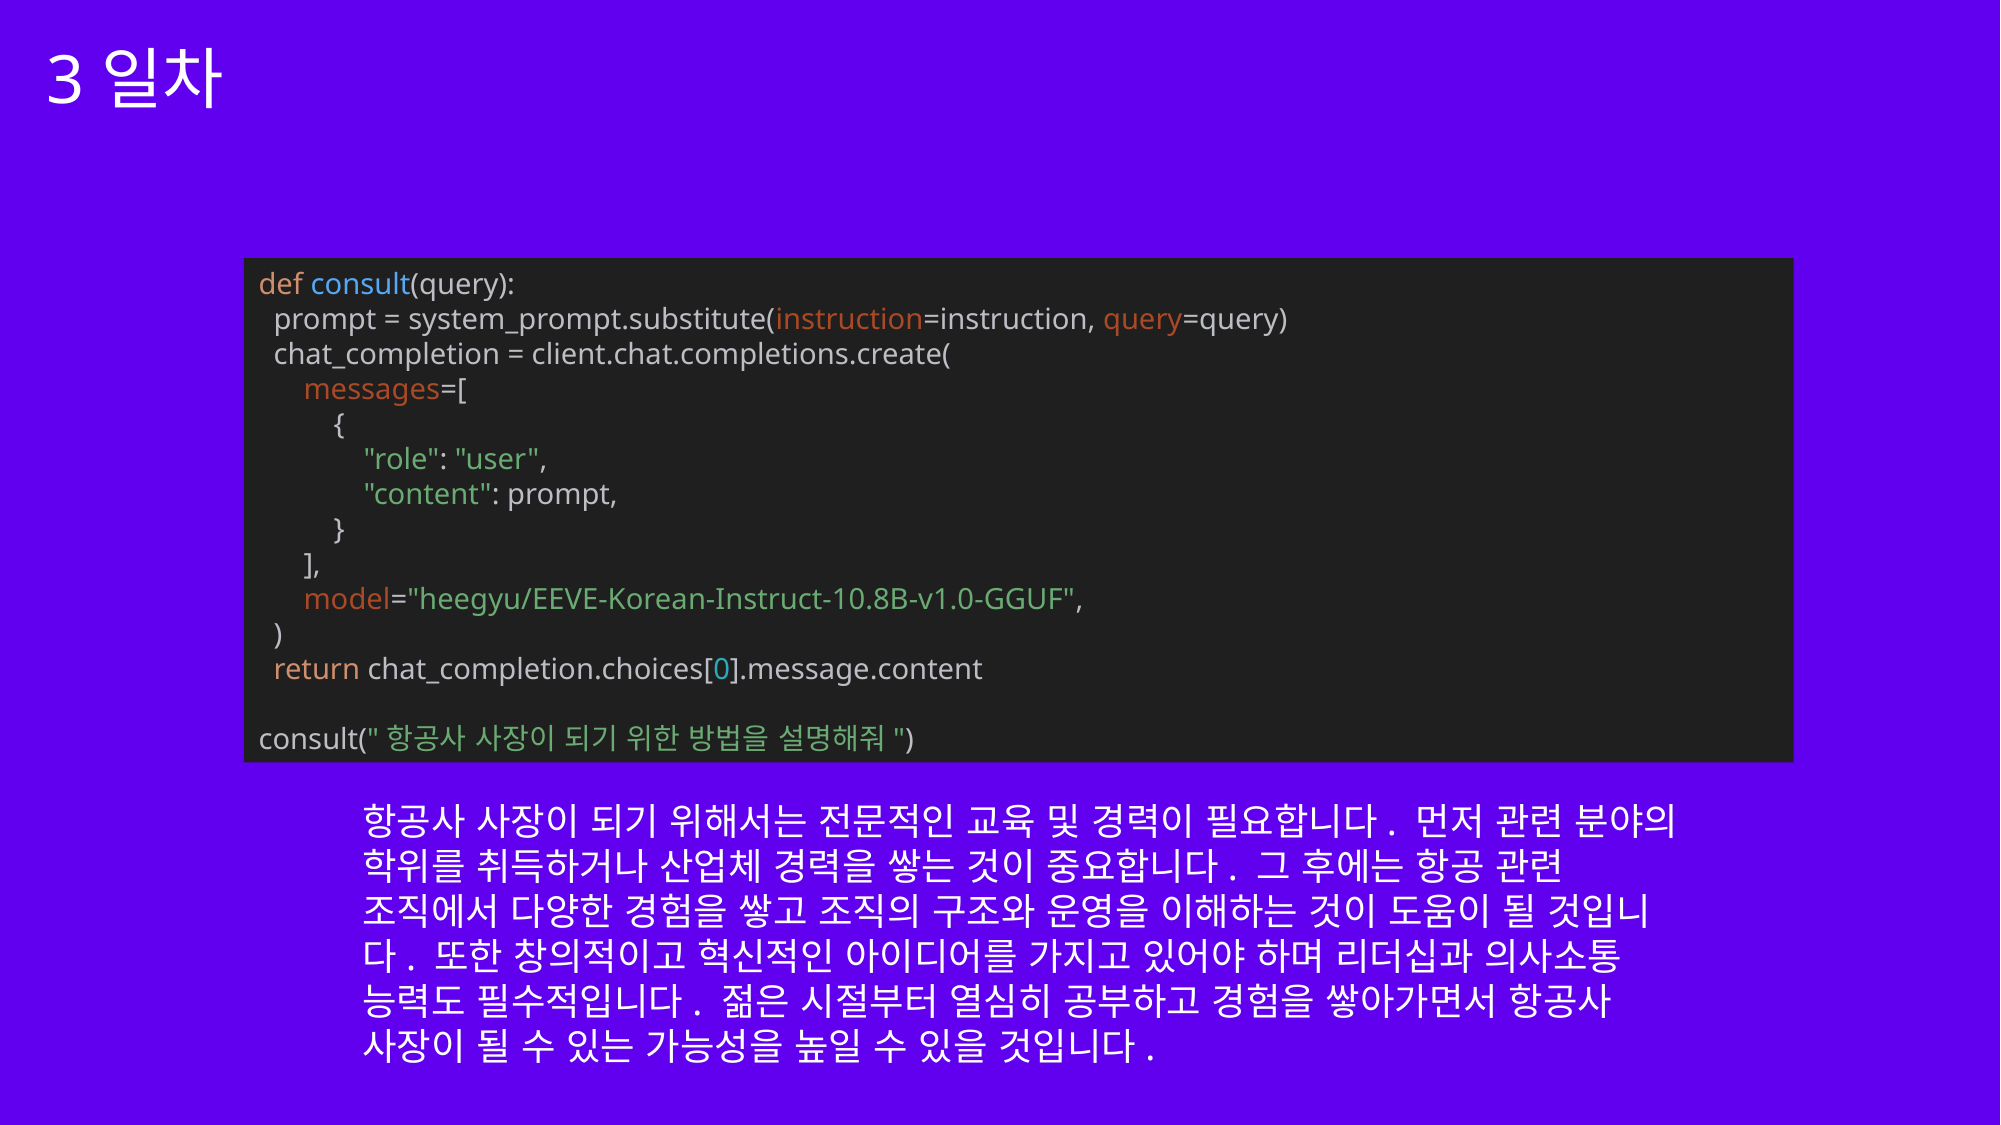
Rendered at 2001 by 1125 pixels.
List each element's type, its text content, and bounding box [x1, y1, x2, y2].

text_box def consult(query): prompt = system_prompt.substitute(instruction=instruction, query=query) chat_completion = client.chat.completions.create( messages=[ { "role": "user", "content": prompt, } ], model="heegyu/EEVE-Korean-Instruct-10.8B-v1.0-GGUF", ) return chat_completion.choices[0].message.content consult("항공사 사장이 되기 위한 방법을 설명해줘") [243, 258, 1794, 763]
text_box 항공사 사장이 되기 위해서는 전문적인 교육 및 경력이 필요합니다. 먼저 관련 분야의 학위를 취득하거나 산업체 경력을 쌓는 것이 중요합니다. 그 후에는 항공 관련 조직에서 다양한 경험을 쌓고 조직의 구조와 운영을 이해하는 것이 도움이 될 것입니다. 또한 창의적이고 혁신적인 아이디어를 가지고 있어야 하며 리더십과 의사소통 능력도 필수적입니다. 젊은 시절부터 열심히 공부하고 경험을 쌓아가면서 항공사 사장이 될 수 있는 가능성을 높일 수 있을 것입니다. [347, 791, 1711, 1076]
text_box 3일차 [32, 29, 240, 125]
